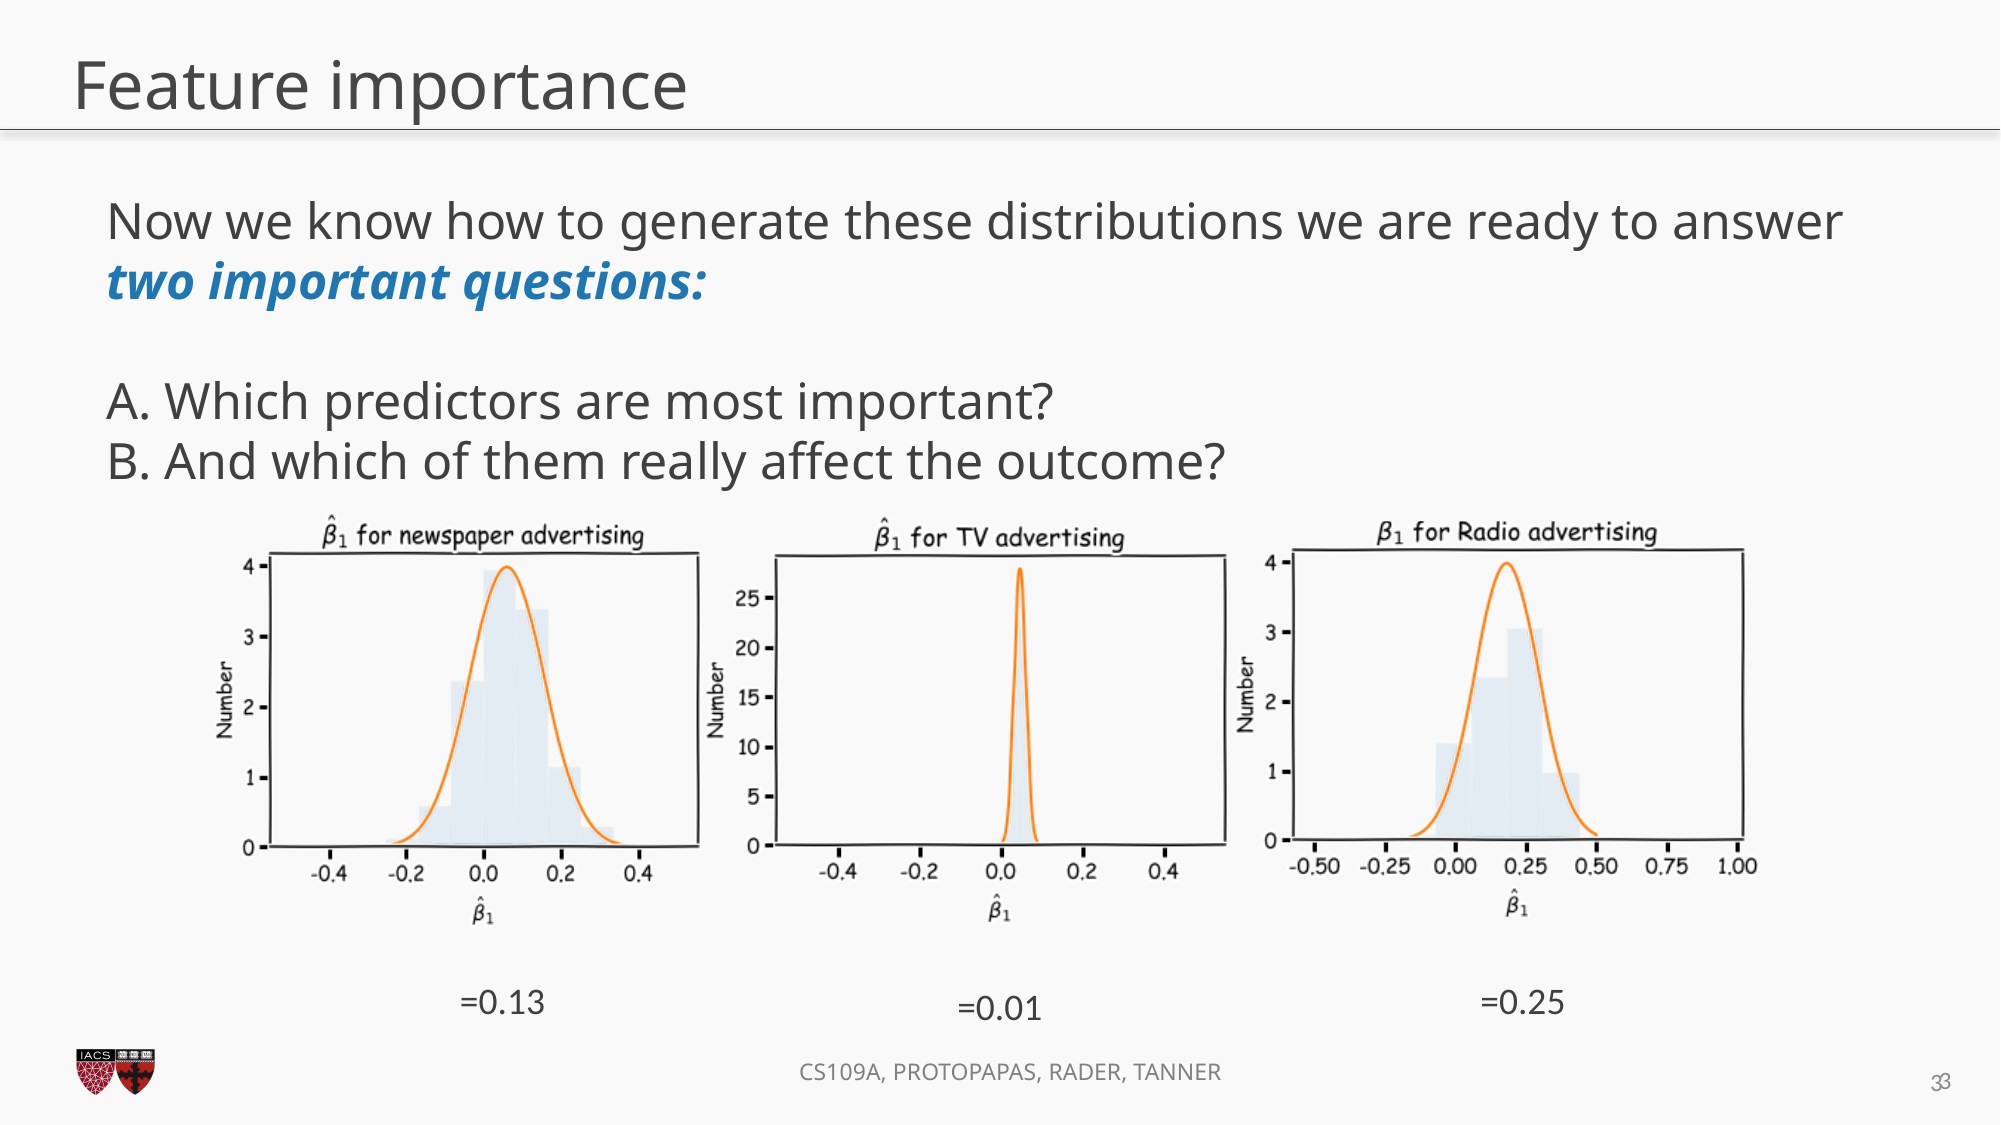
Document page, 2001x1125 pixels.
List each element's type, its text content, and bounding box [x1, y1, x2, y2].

text_box Now we know how to generate these distributions we are ready to answer two important questions: A. Which predictors are most important? B. And which of them really affect the outcome? [91, 182, 1943, 498]
picture [75, 1049, 155, 1095]
title Feature importance [57, 35, 1943, 162]
slide_number 2 [1500, 1050, 1967, 1110]
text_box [206, 512, 1762, 927]
